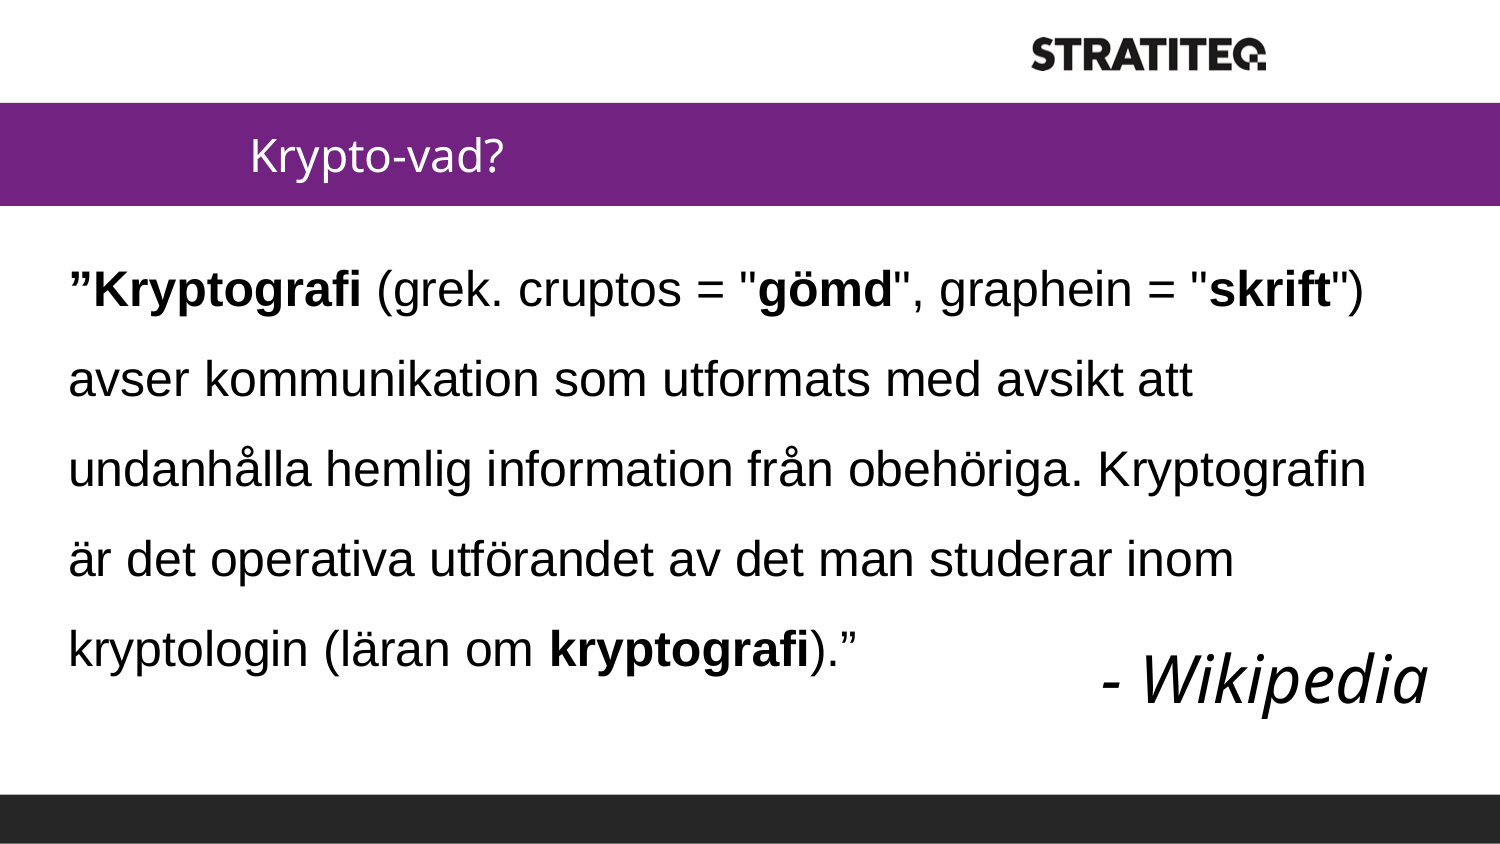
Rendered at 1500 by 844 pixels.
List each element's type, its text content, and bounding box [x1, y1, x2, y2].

text_box ”Kryptografi (grek. cruptos = "gömd", graphein = "skrift") avser kommunikation som utformats med avsikt att undanhålla hemlig information från obehöriga. Kryptografin är det operativa utförandet av det man studerar inom kryptologin (läran om kryptografi).” [53, 218, 1416, 684]
picture [1031, 37, 1266, 71]
title Krypto-vad? [234, 117, 1266, 190]
text_box - Wikipedia [1086, 629, 1445, 725]
